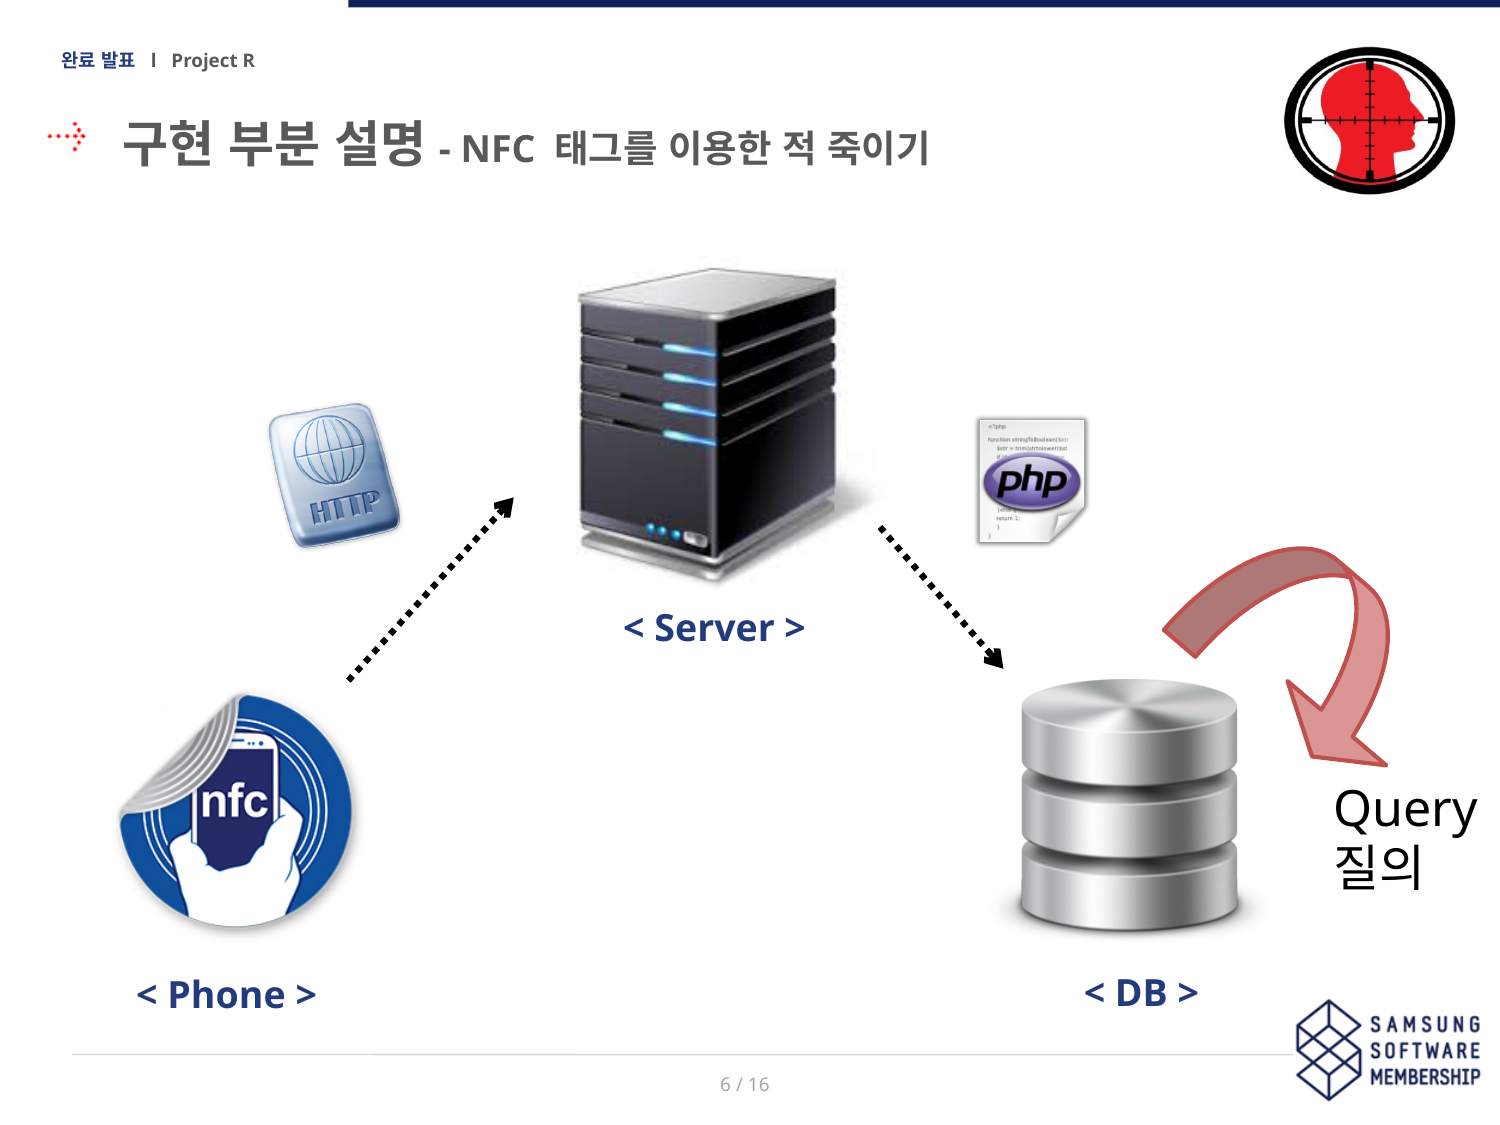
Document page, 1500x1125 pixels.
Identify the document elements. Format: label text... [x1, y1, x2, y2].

picture [962, 411, 1102, 551]
text_box Query 질의 [1318, 768, 1500, 904]
picture [548, 243, 896, 590]
picture [46, 120, 82, 155]
picture [985, 661, 1274, 949]
text_box [1161, 546, 1390, 768]
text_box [348, 497, 514, 681]
text_box < Server > [608, 598, 874, 657]
picture [258, 399, 412, 553]
picture [104, 680, 367, 943]
list 구현 부분 설명- NFC 태그를 이용한 적 죽이기 [82, 105, 1407, 223]
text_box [879, 526, 1004, 669]
text_box < Phone > [121, 964, 429, 1024]
picture [1293, 997, 1487, 1105]
picture [1278, 42, 1459, 197]
text_box < DB > [1068, 961, 1377, 1021]
